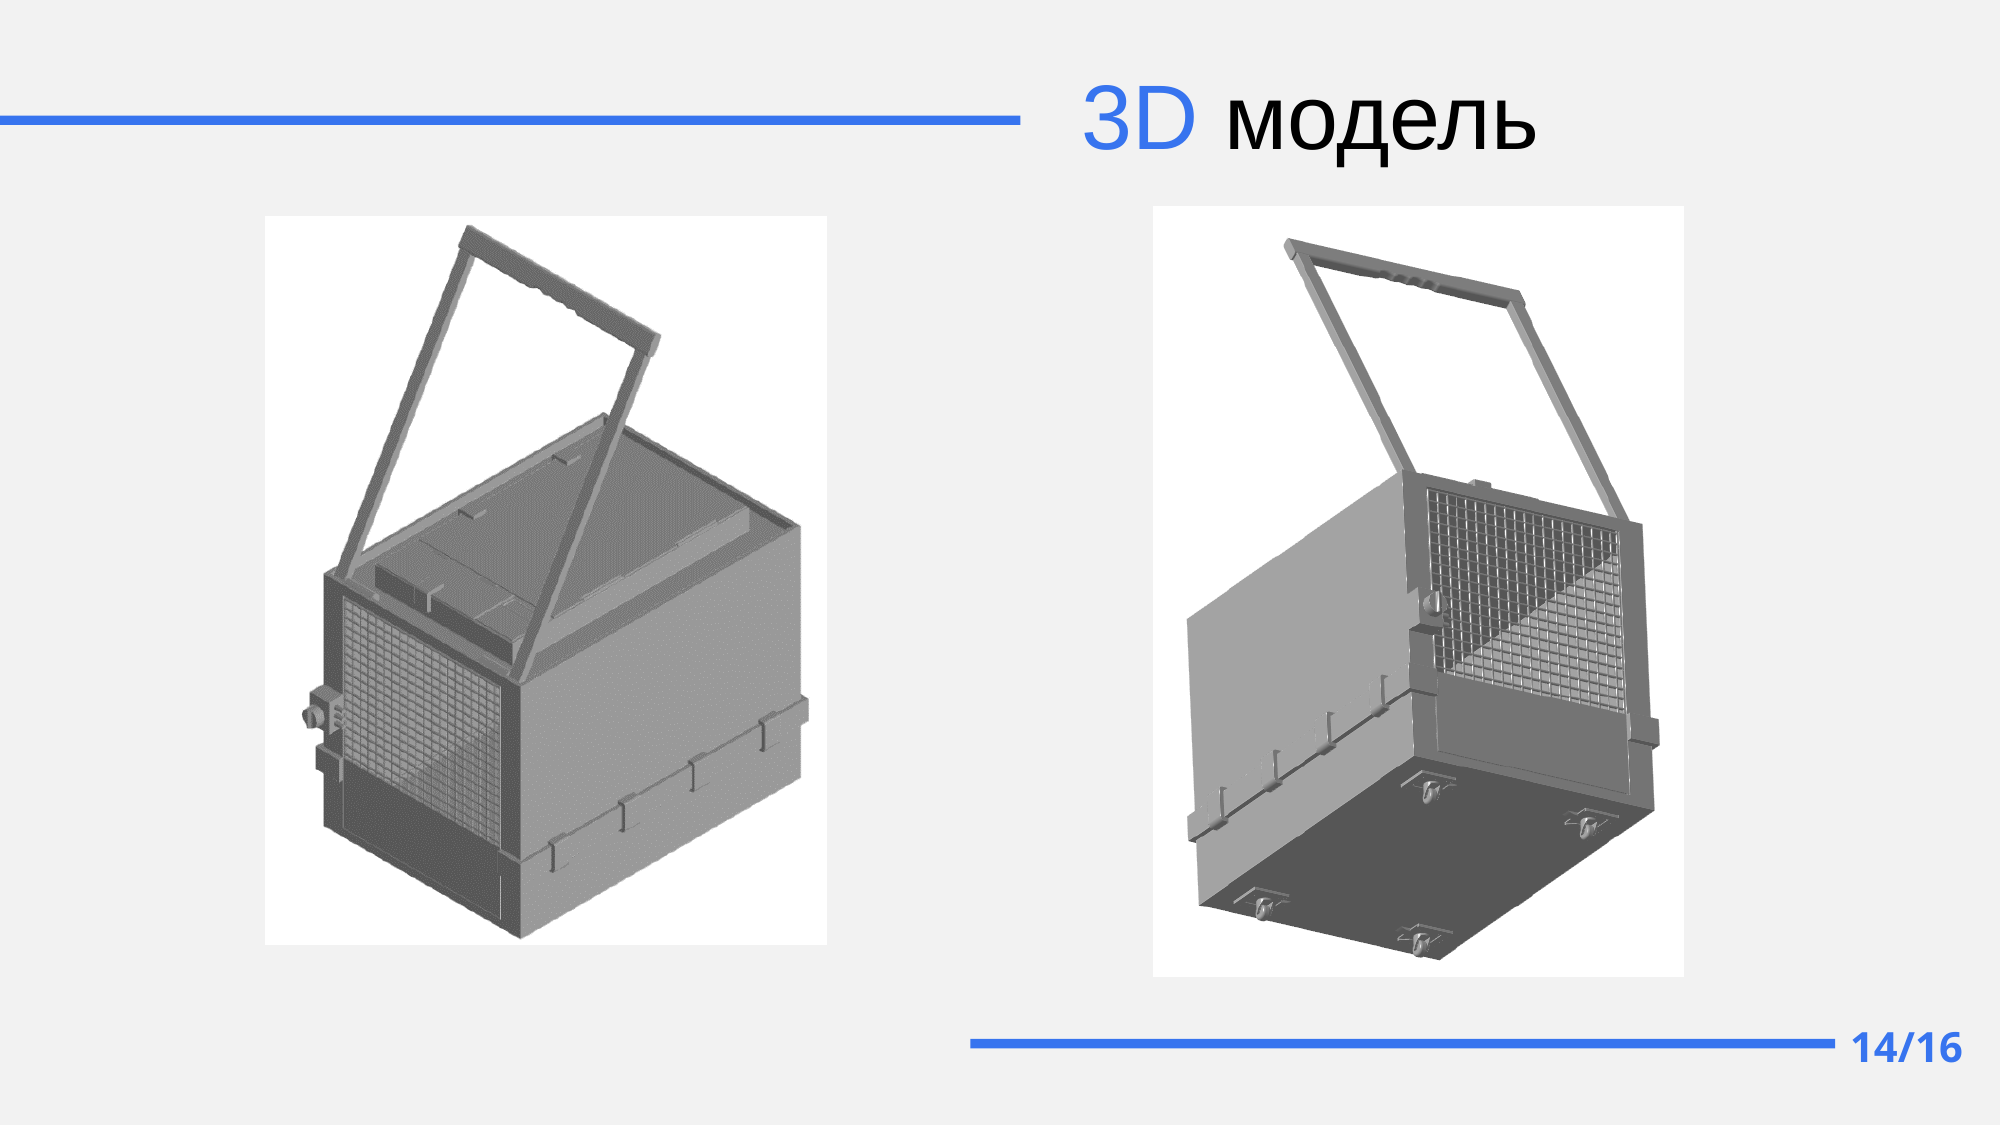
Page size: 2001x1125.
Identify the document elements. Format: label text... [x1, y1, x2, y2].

title 3D модель [1067, 50, 1560, 190]
picture [265, 216, 827, 946]
picture [1152, 206, 1684, 978]
text_box 14/16 [1835, 1013, 1982, 1078]
